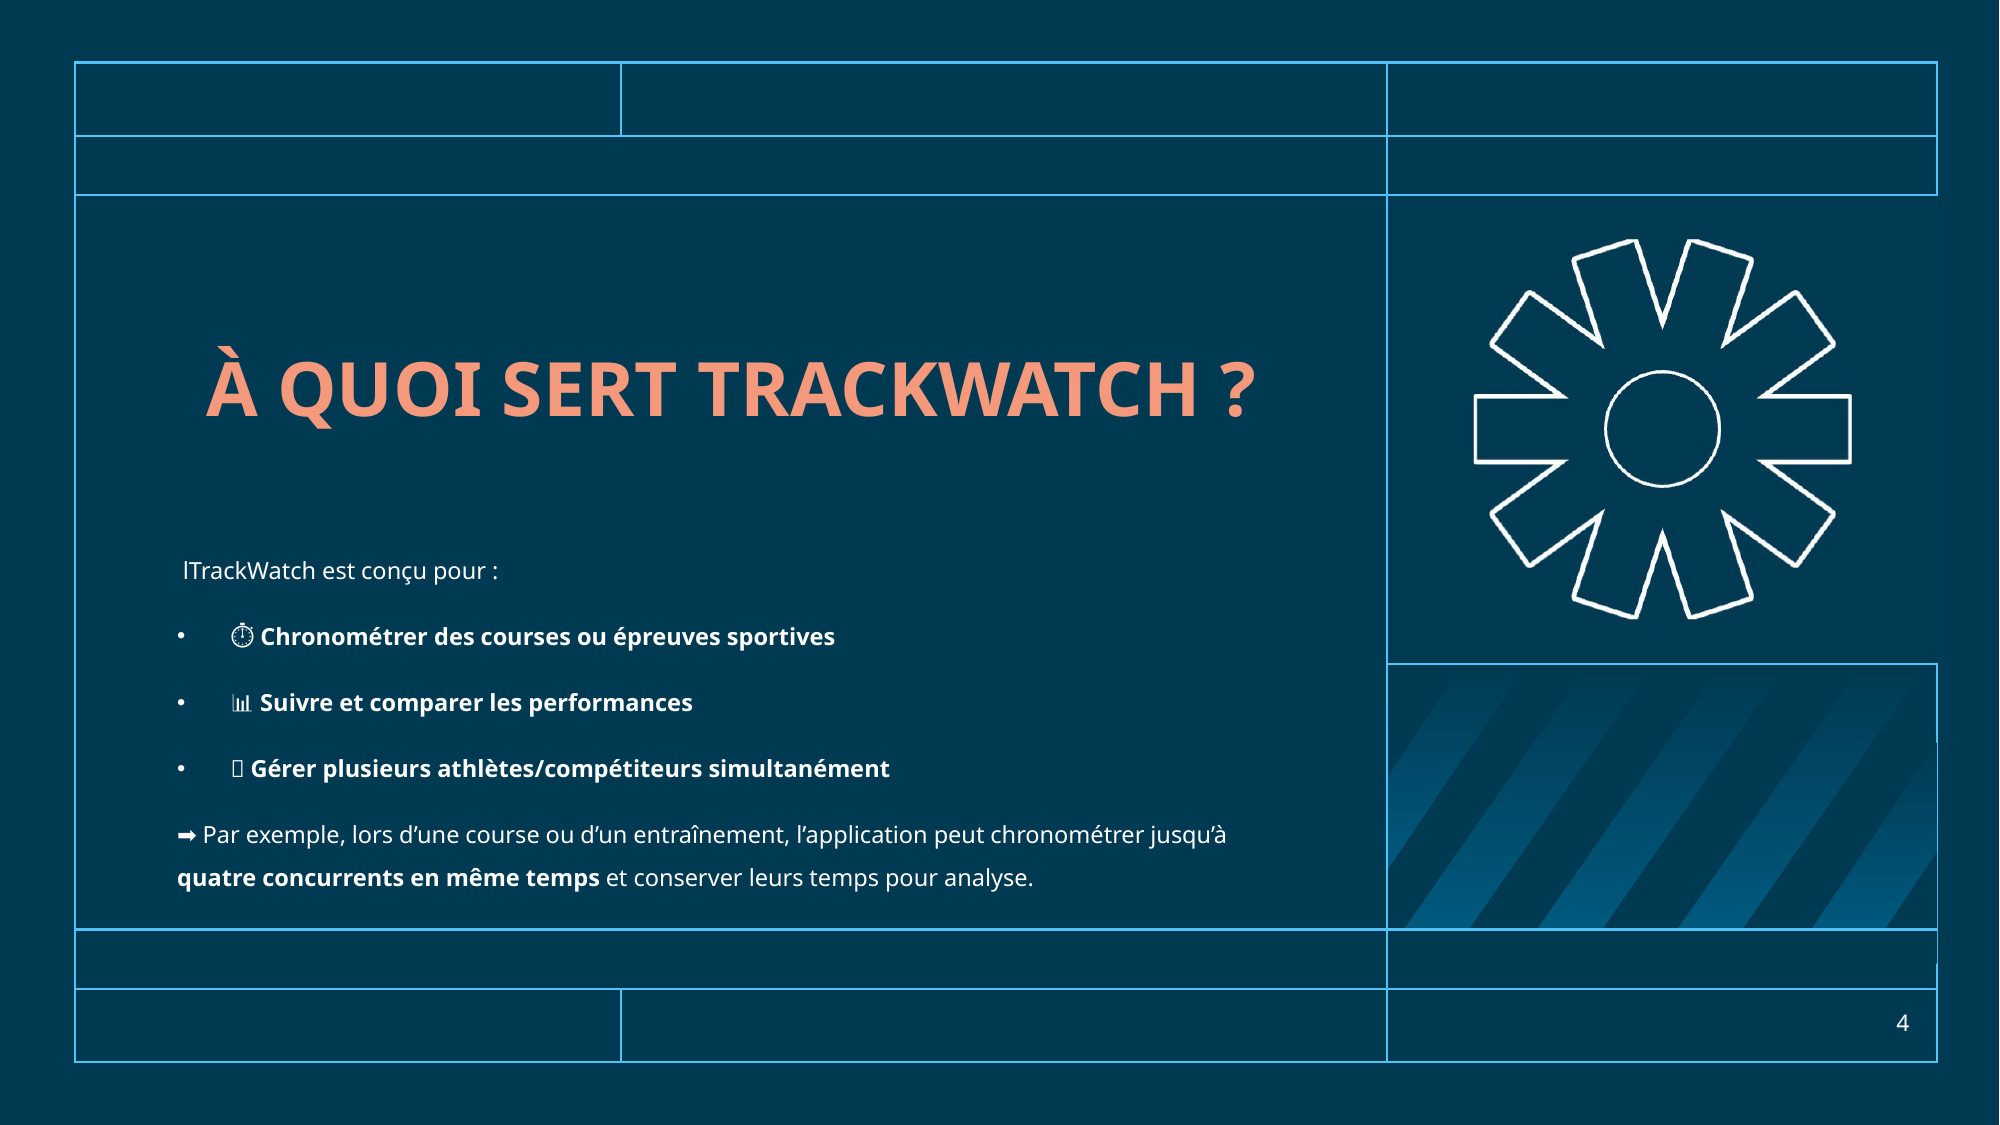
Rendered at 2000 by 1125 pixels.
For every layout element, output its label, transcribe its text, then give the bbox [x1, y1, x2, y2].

picture [1473, 239, 1852, 620]
slide_number 4 [1787, 1001, 1925, 1047]
list lTrackWatch est conçu pour : ⏱️ Chronométrer des courses ou épreuves sportives 📊 Suivre et comparer les performances 🏃 Gérer plusieurs athlètes/compétiteurs simultanément ➡️ Par exemple, lors d’une course ou d’un entraînement, l’application peut chronométrer jusqu’à quatre concurrents en même temps et conserver leurs temps pour analyse. [161, 533, 1299, 900]
title À quoi sert TrackWatch ? [74, 254, 1389, 530]
